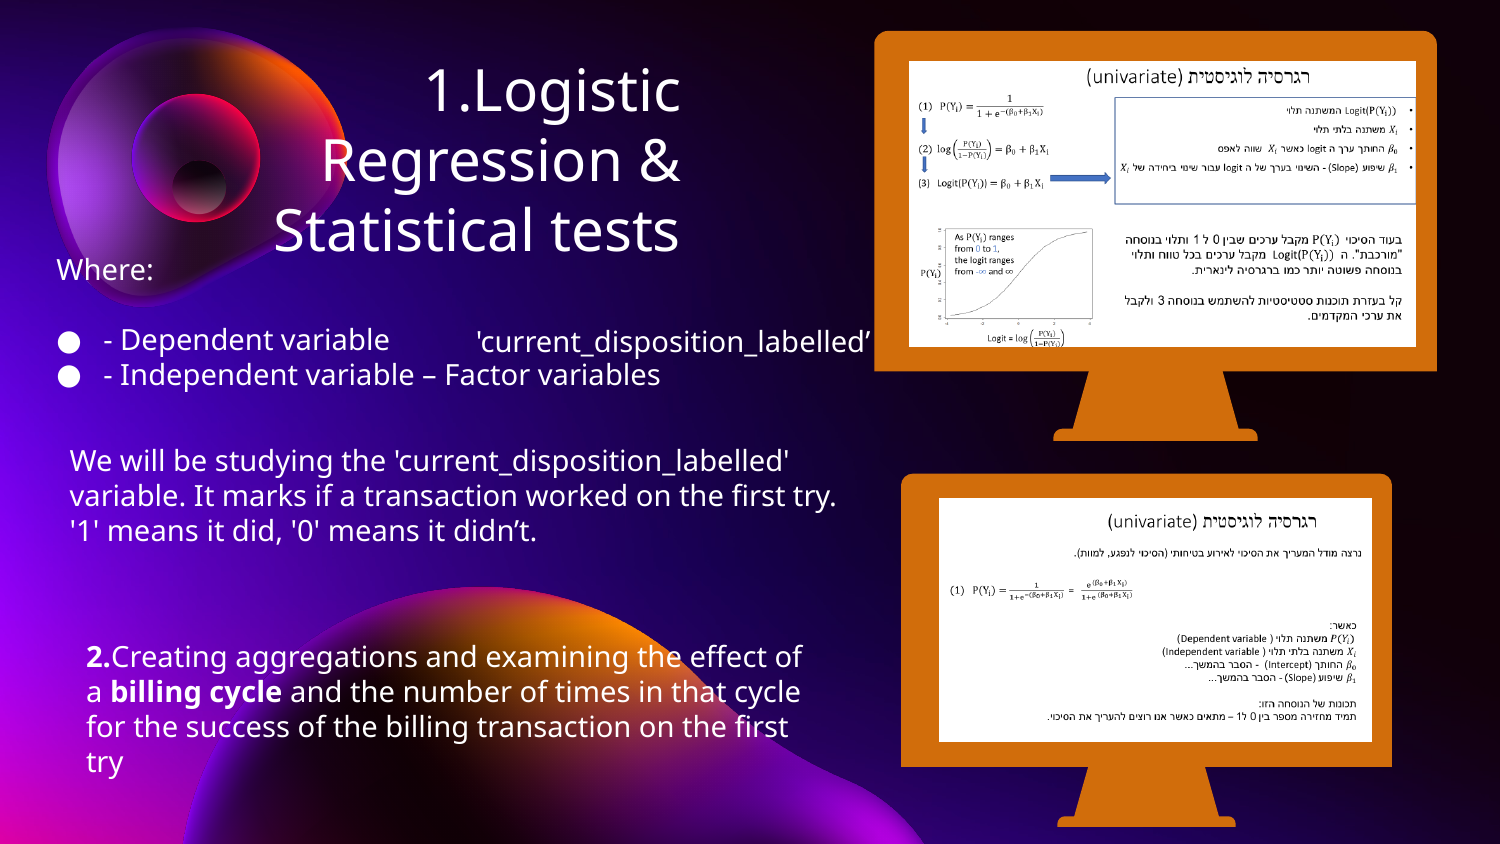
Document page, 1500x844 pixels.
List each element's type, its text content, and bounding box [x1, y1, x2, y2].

text_box 1.Logistic Regression & Statistical tests [173, 38, 697, 237]
text_box We will be studying the 'current_disposition_labelled' variable. It marks if a transaction worked on the first try. '1' means it did, '0' means it didn’t. [54, 434, 886, 555]
text_box 'current_disposition_labelled’ [148, 287, 868, 396]
text_box 2.Creating aggregations and examining the effect of a billing cycle and the number of times in that cycle for the success of the billing transaction on the first try [71, 631, 832, 786]
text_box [900, 473, 1393, 828]
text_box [873, 30, 1438, 442]
picture [0, 0, 1500, 844]
